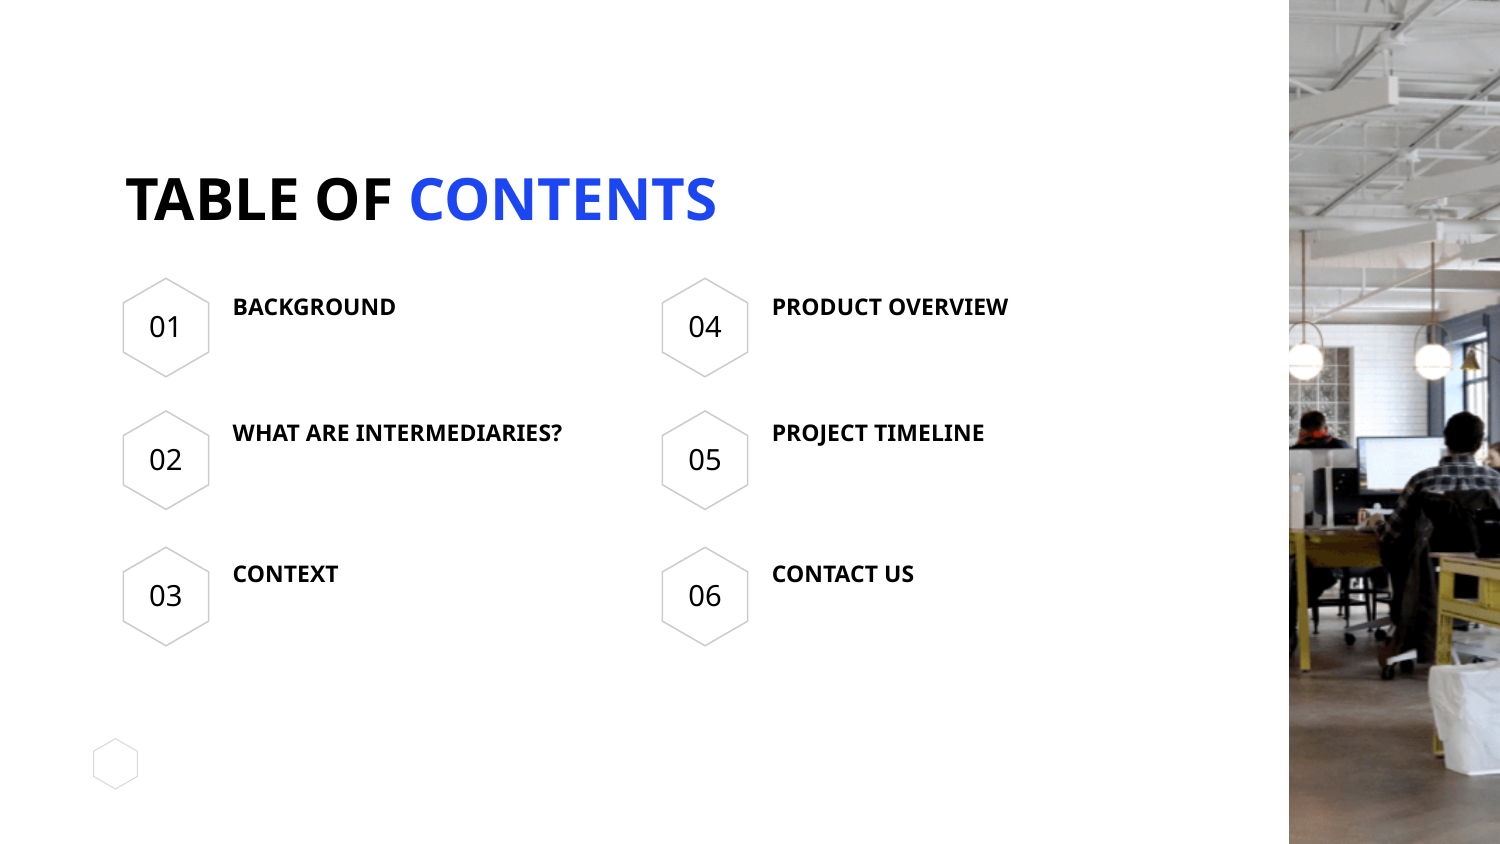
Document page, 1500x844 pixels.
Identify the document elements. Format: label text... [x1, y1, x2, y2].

list PROJECT TIMELINE [771, 418, 1112, 456]
list WHAT ARE INTERMEDIARIES? [232, 418, 573, 456]
list 05 [662, 444, 748, 473]
picture [1288, 0, 1500, 844]
list 03 [123, 581, 209, 610]
list 04 [662, 312, 748, 341]
list CONTACT US [771, 559, 1112, 596]
list CONTEXT [232, 559, 573, 596]
list 02 [123, 444, 209, 473]
list PRODUCT OVERVIEW [771, 292, 1112, 329]
list 06 [662, 581, 748, 610]
title TABLE OF CONTENTS [125, 93, 750, 232]
list 01 [123, 312, 209, 341]
list BACKGROUND [232, 292, 573, 329]
slide_number [83, 749, 147, 778]
